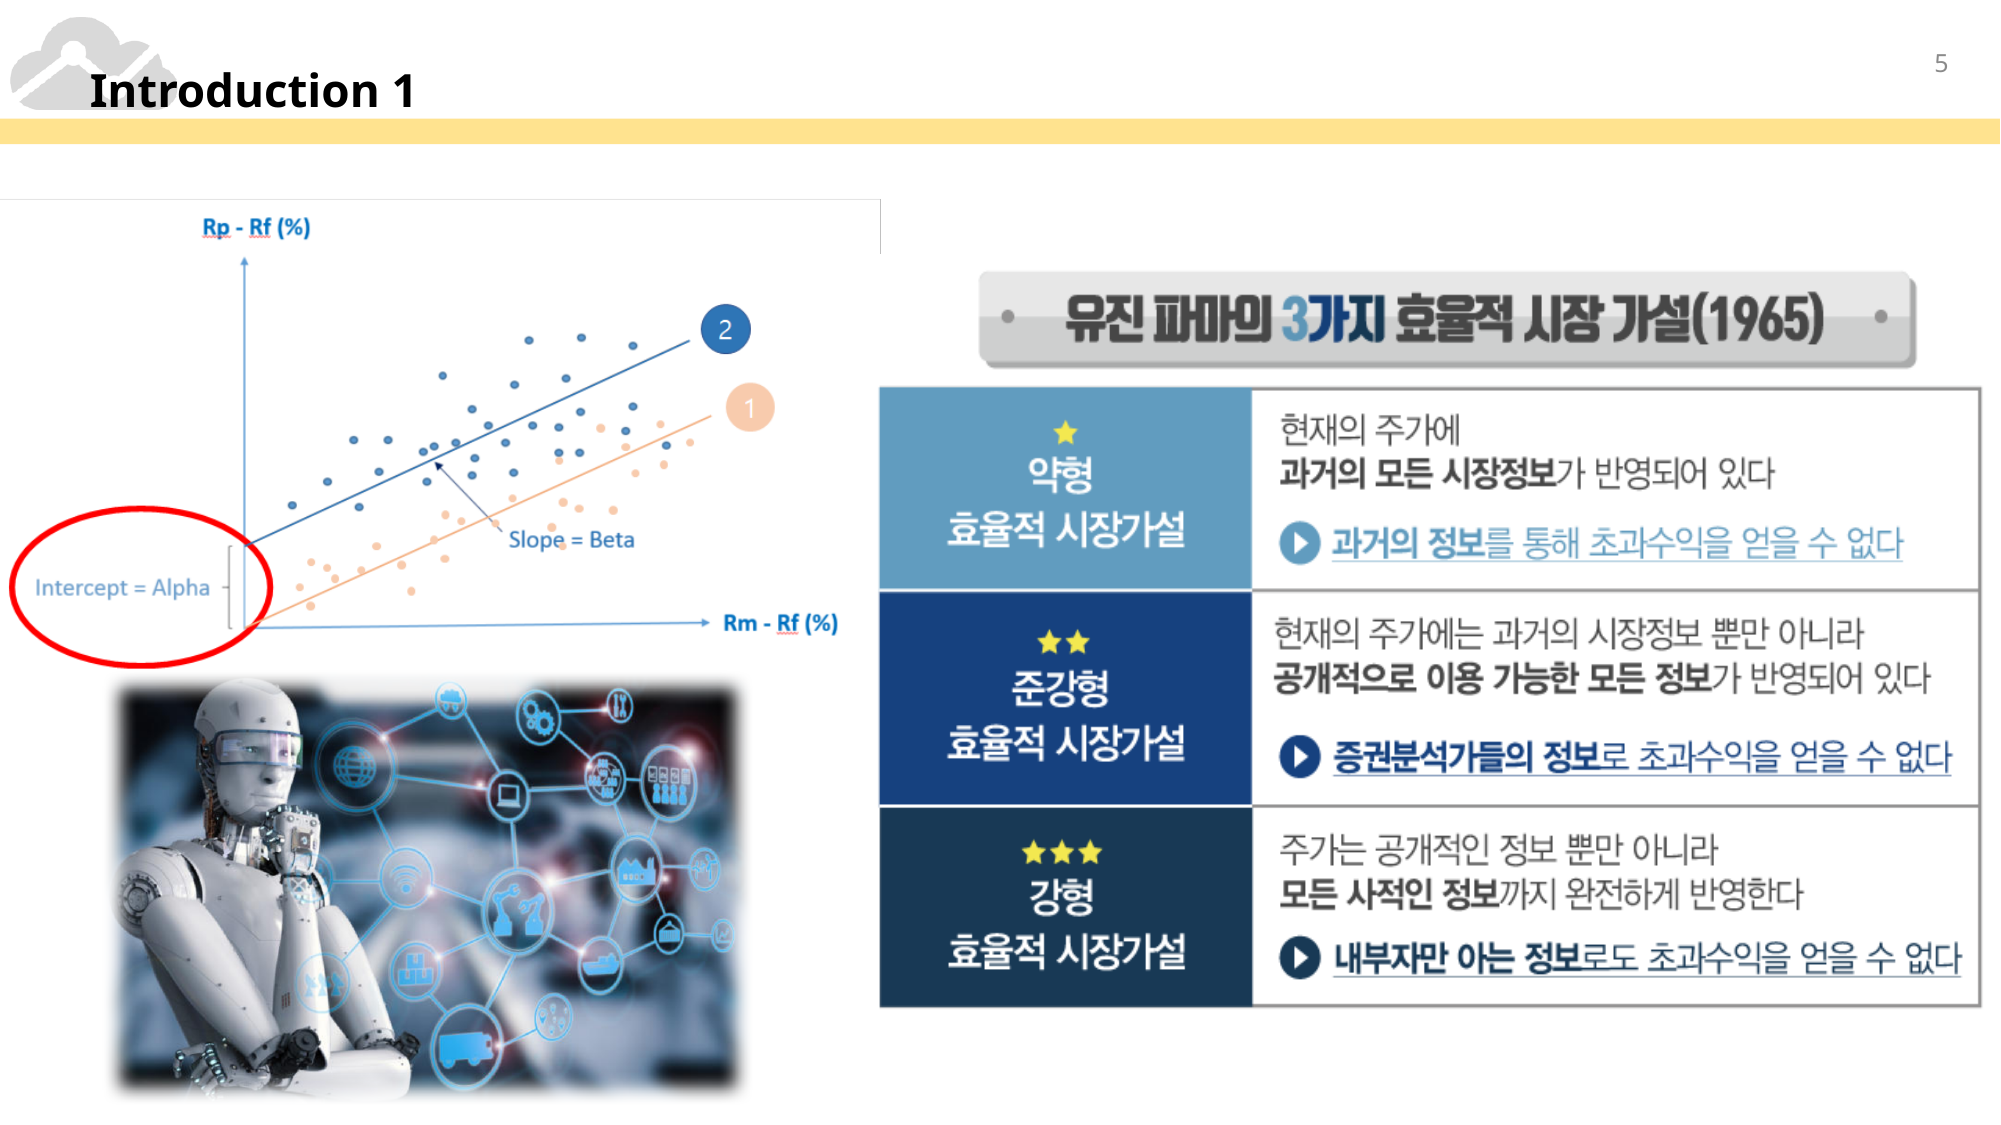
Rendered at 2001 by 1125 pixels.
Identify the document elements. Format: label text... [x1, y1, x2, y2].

picture [0, 8, 188, 121]
text_box Introduction 1 [75, 54, 433, 125]
slide_number 5 [1513, 34, 1964, 95]
picture [0, 141, 1986, 1106]
